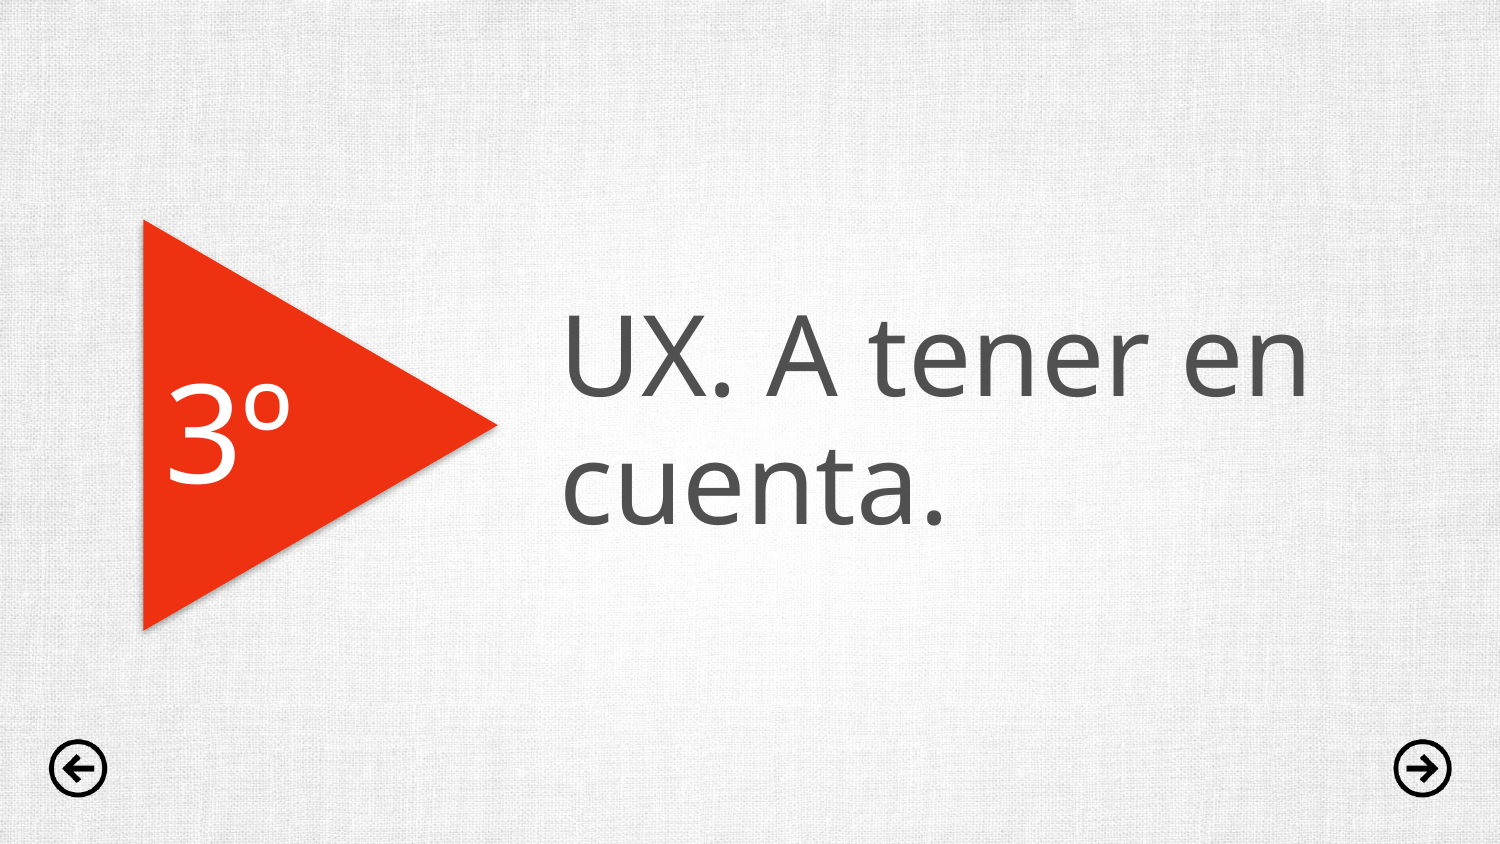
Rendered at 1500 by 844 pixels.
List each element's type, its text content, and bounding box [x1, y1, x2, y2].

list UX. A tener en cuenta. [537, 315, 1495, 529]
picture [0, 0, 1500, 844]
text_box 3º [142, 218, 499, 632]
